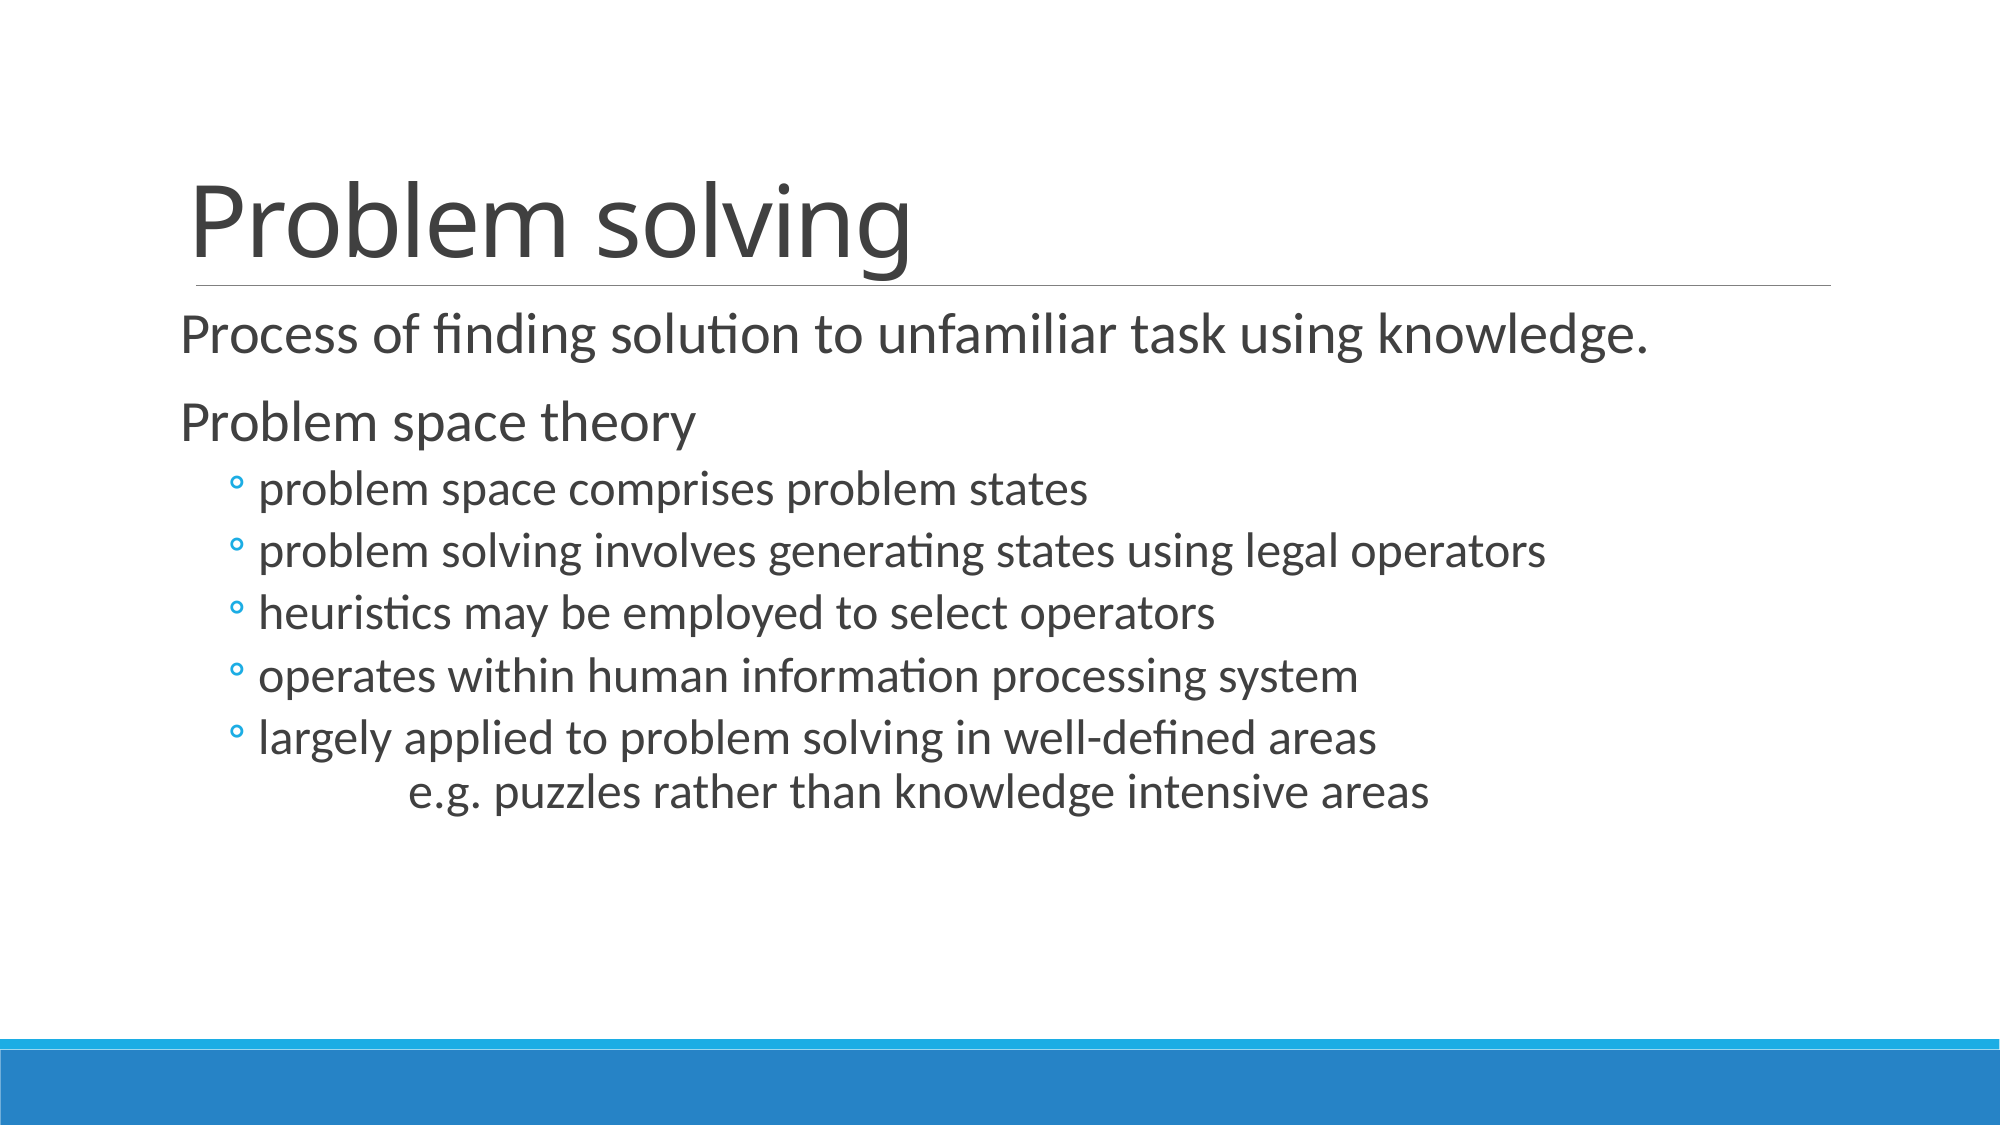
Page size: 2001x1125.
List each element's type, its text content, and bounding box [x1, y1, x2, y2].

title Problem solving [179, 46, 1831, 286]
list Process of finding solution to unfamiliar task using knowledge. Problem space theory problem space comprises problem states problem solving involves generating states using legal operators heuristics may be employed to select operators operates within human information processing system largely applied to problem solving in well-defined areas e.g. puzzles rather than knowledge intensive areas [179, 302, 1883, 961]
